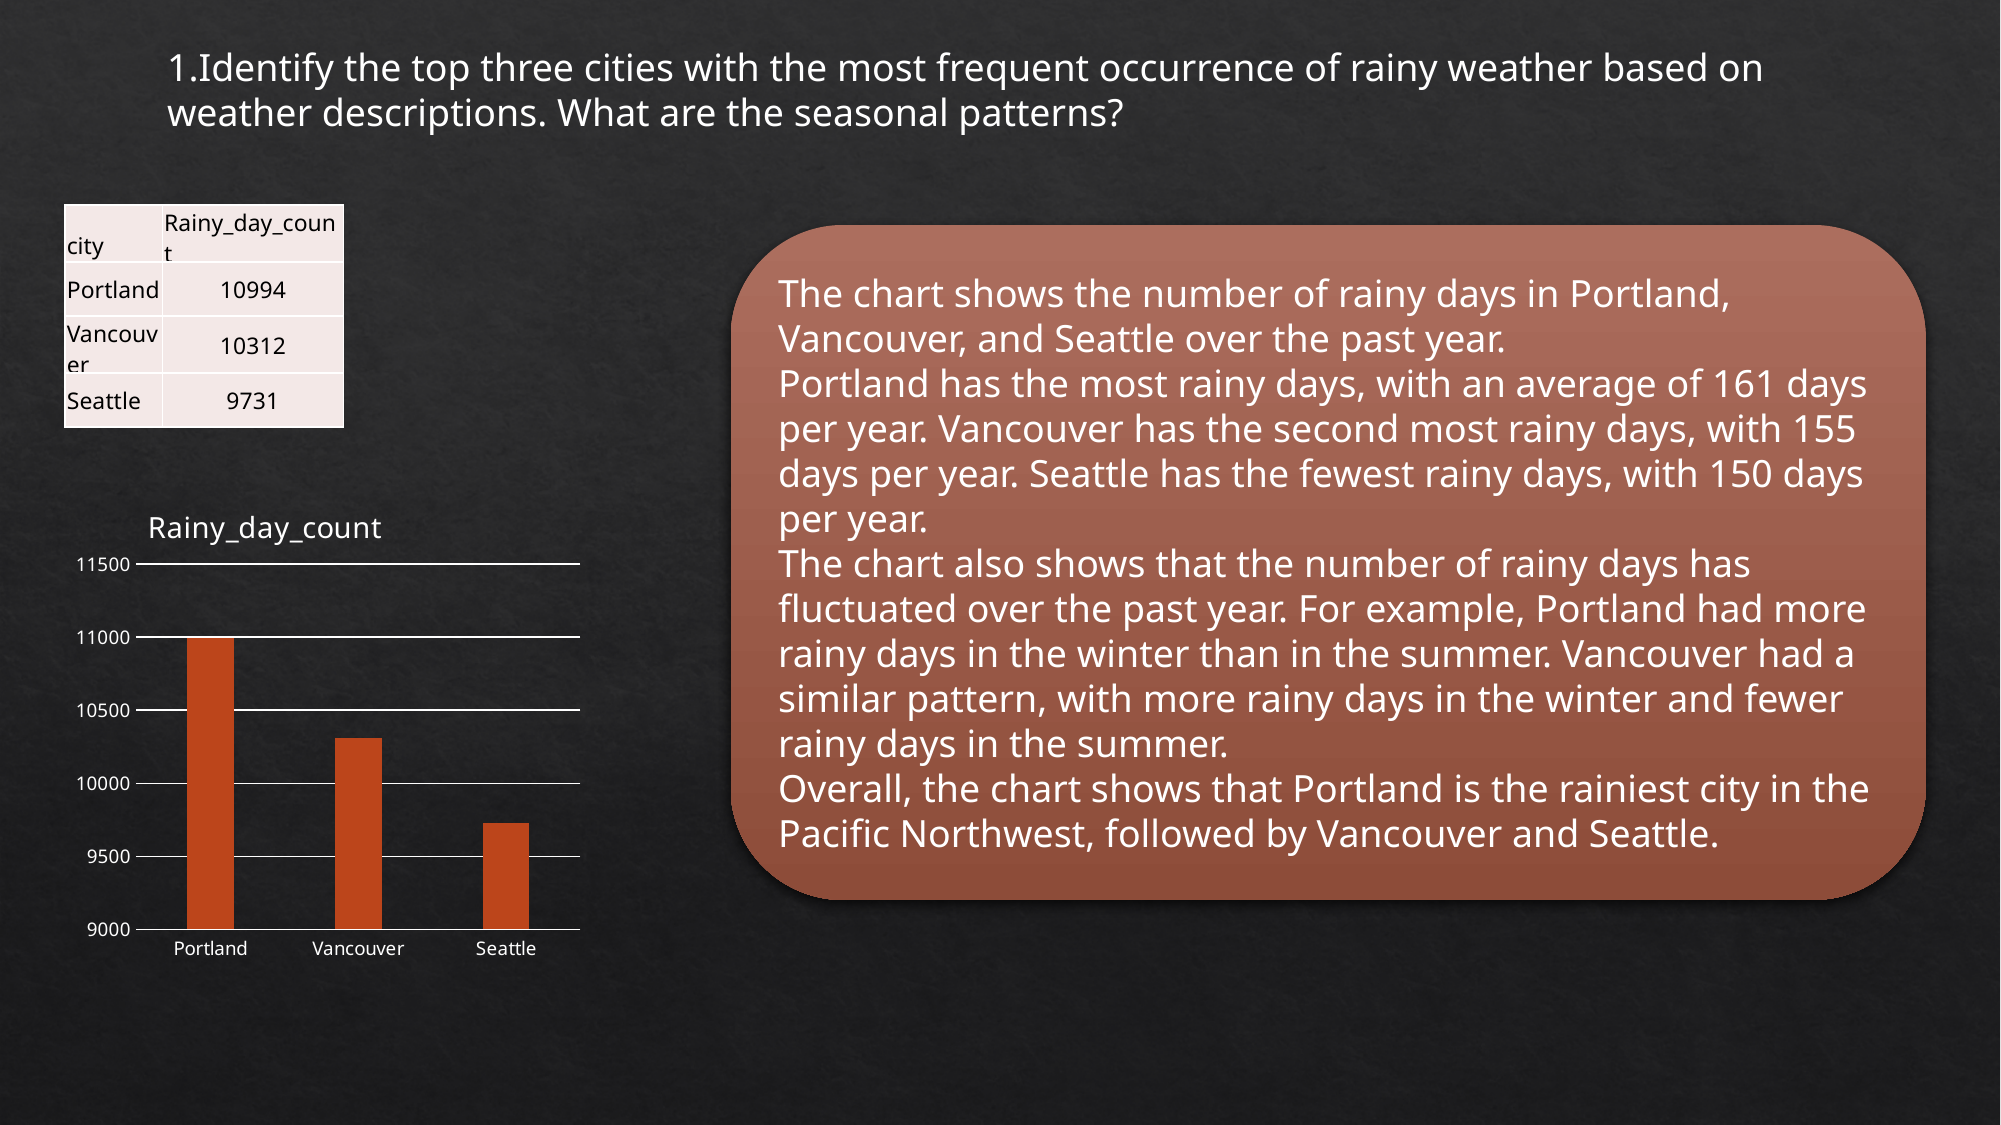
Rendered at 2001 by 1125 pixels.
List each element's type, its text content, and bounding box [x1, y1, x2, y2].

table_header Rainy_day_count [163, 206, 343, 261]
table_cell 9731 [163, 374, 343, 426]
text_box Identify the top three cities with the most frequent occurrence of rainy weather based on weather descriptions. What are the seasonal patterns? [152, 36, 1926, 142]
table_cell Vancouver [66, 317, 162, 372]
text_box The chart shows the number of rainy days in Portland, Vancouver, and Seattle over the past year. Portland has the most rainy days, with an average of 161 days per year. Vancouver has the second most rainy days, with 155 days per year. Seattle has the fewest rainy days, with 150 days per year. The chart also shows that the number of rainy days has fluctuated over the past year. For example, Portland had more rainy days in the winter than in the summer. Vancouver had a similar pattern, with more rainy days in the winter and fewer rainy days in the summer. Overall, the chart shows that Portland is the rainiest city in the Pacific Northwest, followed by Vancouver and Seattle. [730, 224, 1926, 900]
table_cell Seattle [66, 374, 162, 426]
chart [64, 464, 592, 973]
table_cell Portland [66, 263, 162, 315]
table_cell 10994 [163, 263, 343, 315]
table_cell 10312 [163, 317, 343, 372]
table_header city [66, 206, 162, 261]
